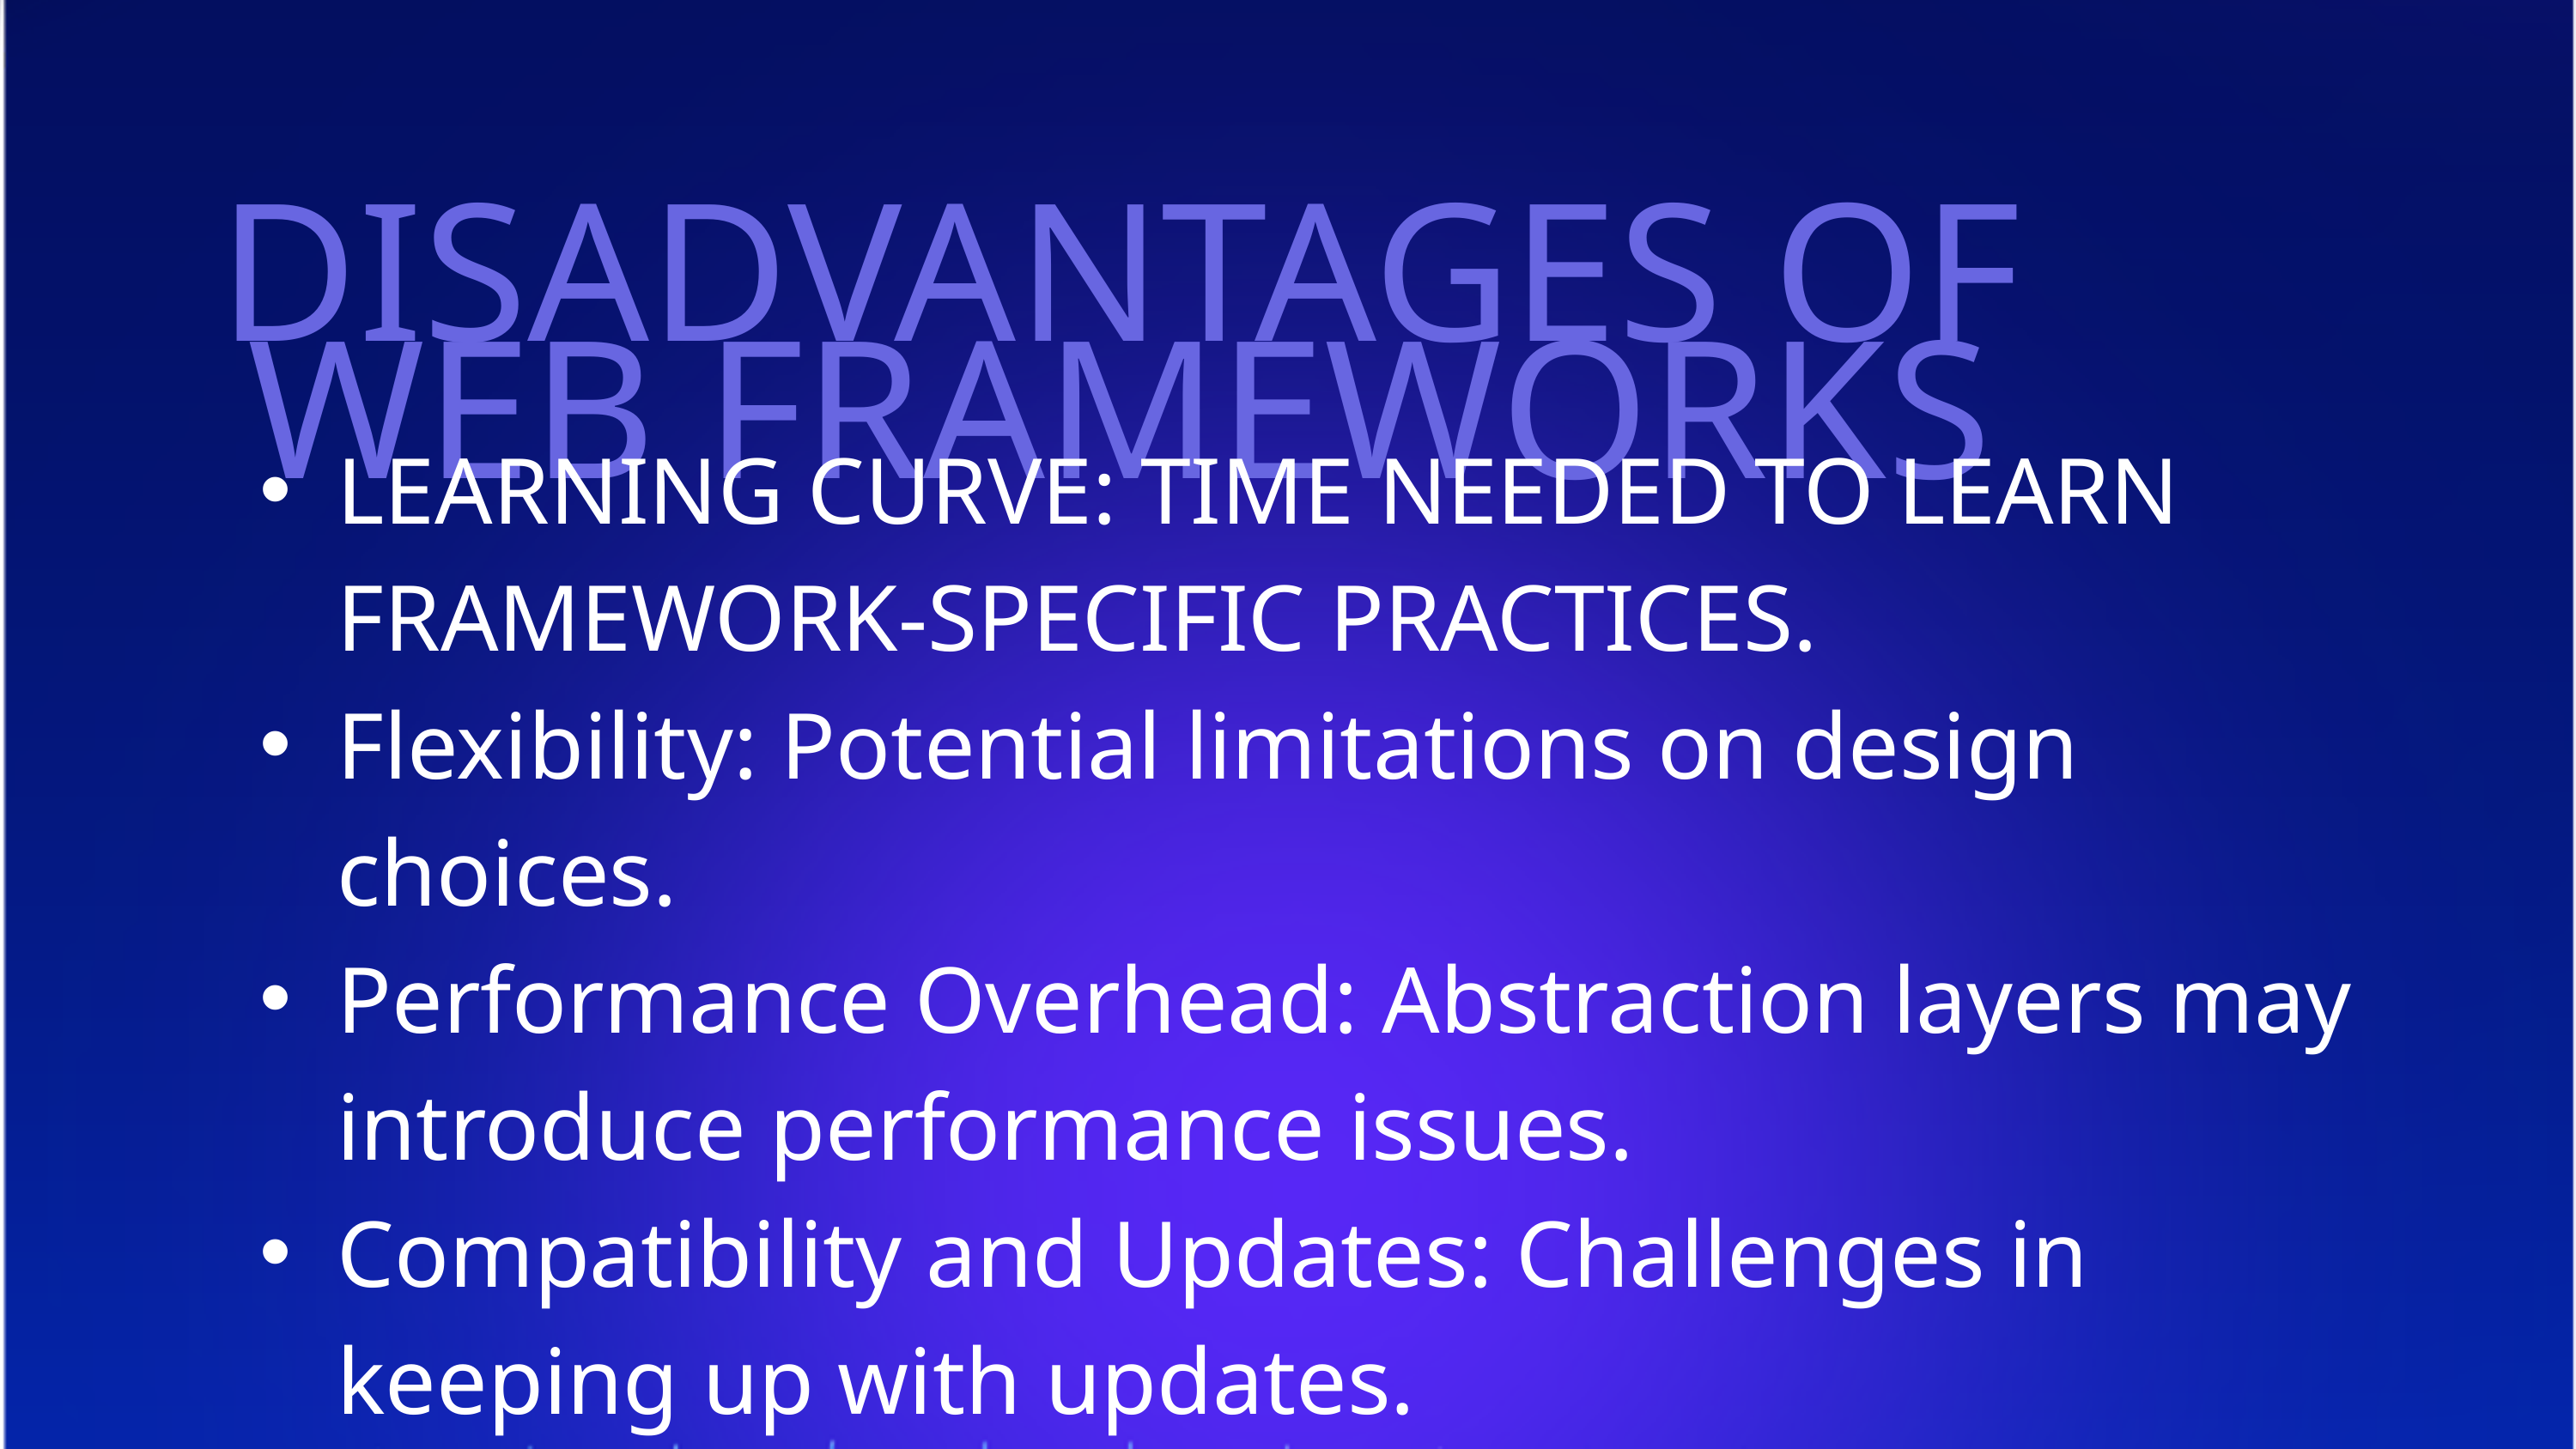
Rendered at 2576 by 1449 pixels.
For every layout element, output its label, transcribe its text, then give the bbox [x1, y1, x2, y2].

text_box DISADVANTAGES OF WEB FRAMEWORKS [144, 241, 2096, 518]
text_box LEARNING CURVE: TIME NEEDED TO LEARN FRAMEWORK-SPECIFIC PRACTICES. Flexibility: Potential limitations on design choices. Performance Overhead: Abstraction layers may introduce performance issues. Compatibility and Updates: Challenges in keeping up with updates. Resource Consumption: May consume more resources than custom-coded solutions. [182, 415, 2394, 1449]
text_box [0, 0, 2576, 1449]
